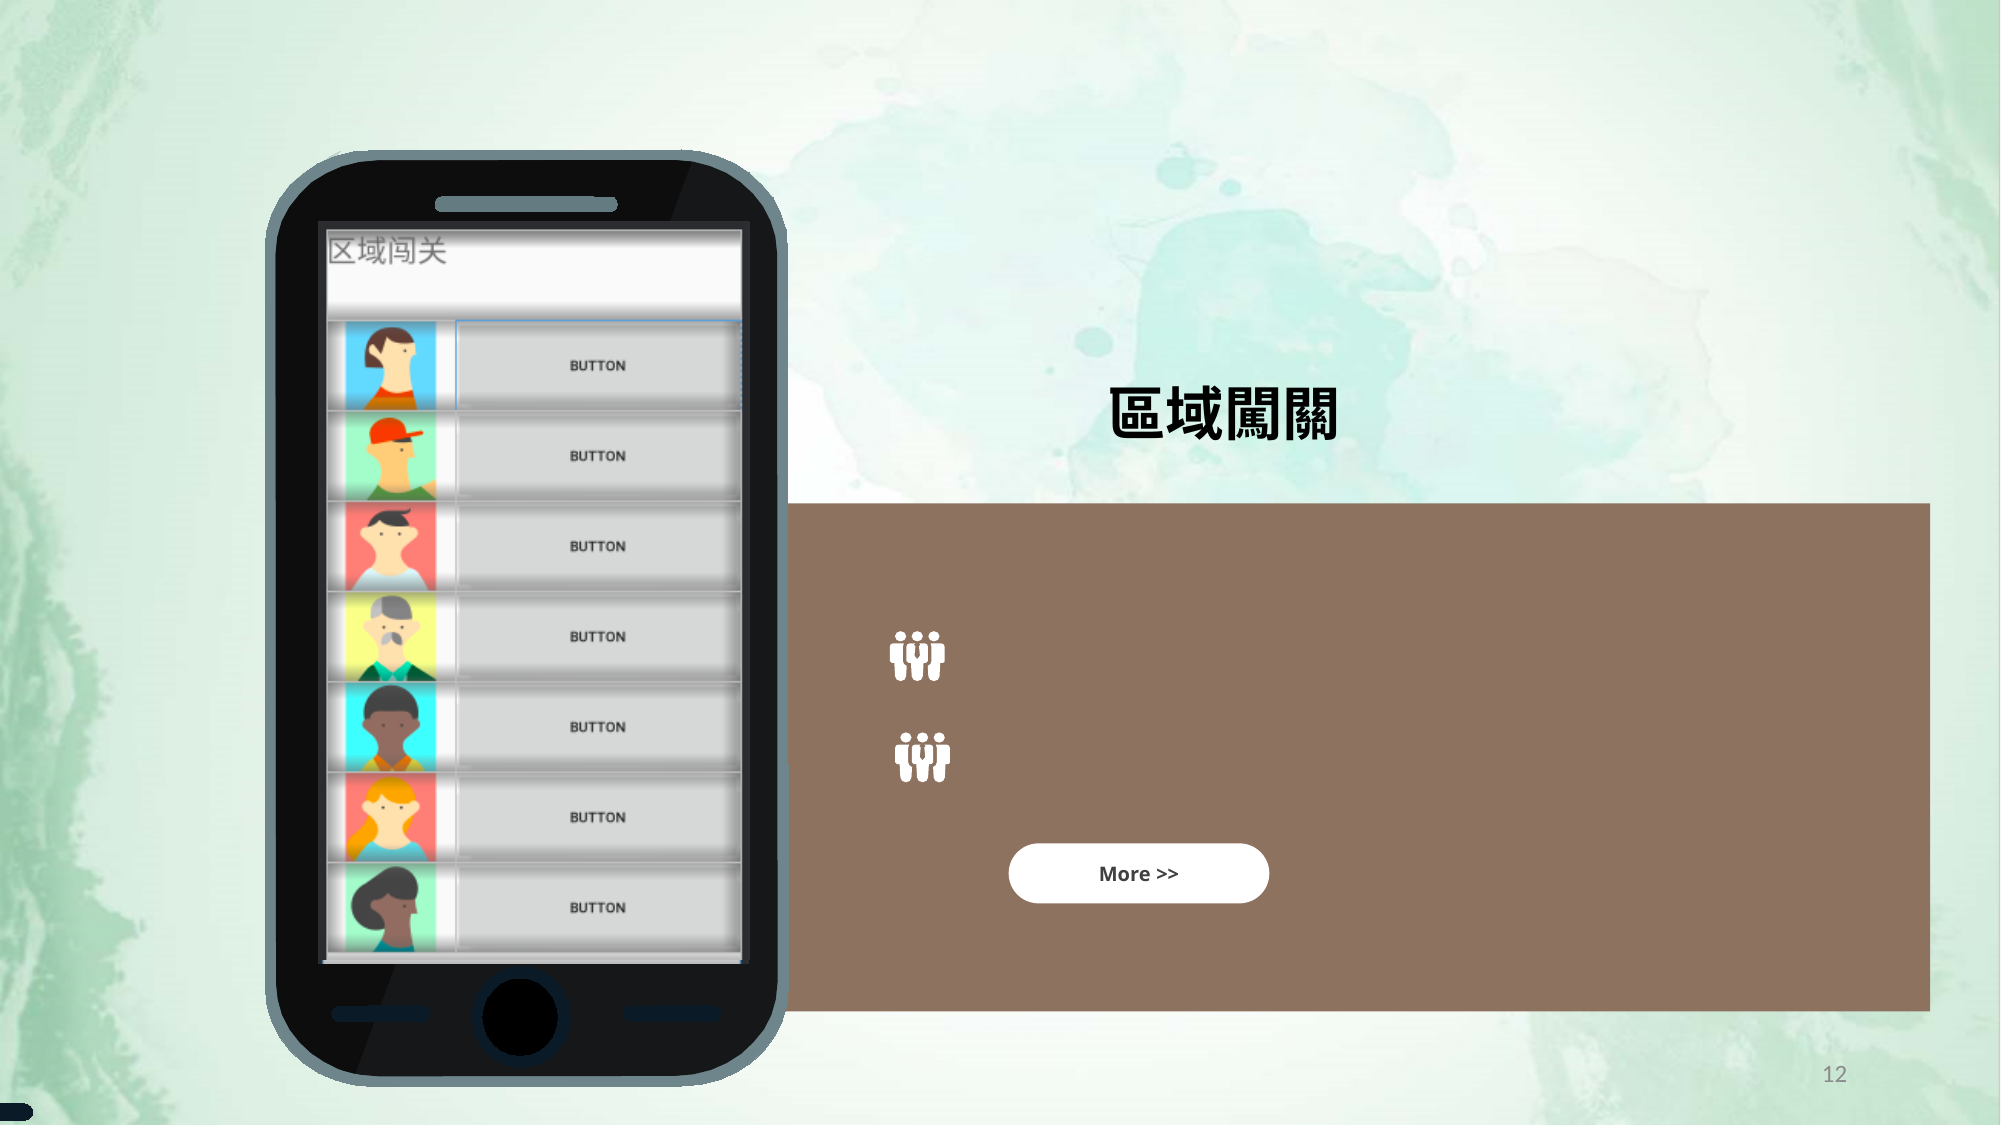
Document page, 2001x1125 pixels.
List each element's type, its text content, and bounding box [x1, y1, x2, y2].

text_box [789, 364, 1931, 1012]
picture [0, 0, 2001, 1125]
slide_number 12 [1412, 1042, 1863, 1103]
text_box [0, 149, 789, 1125]
